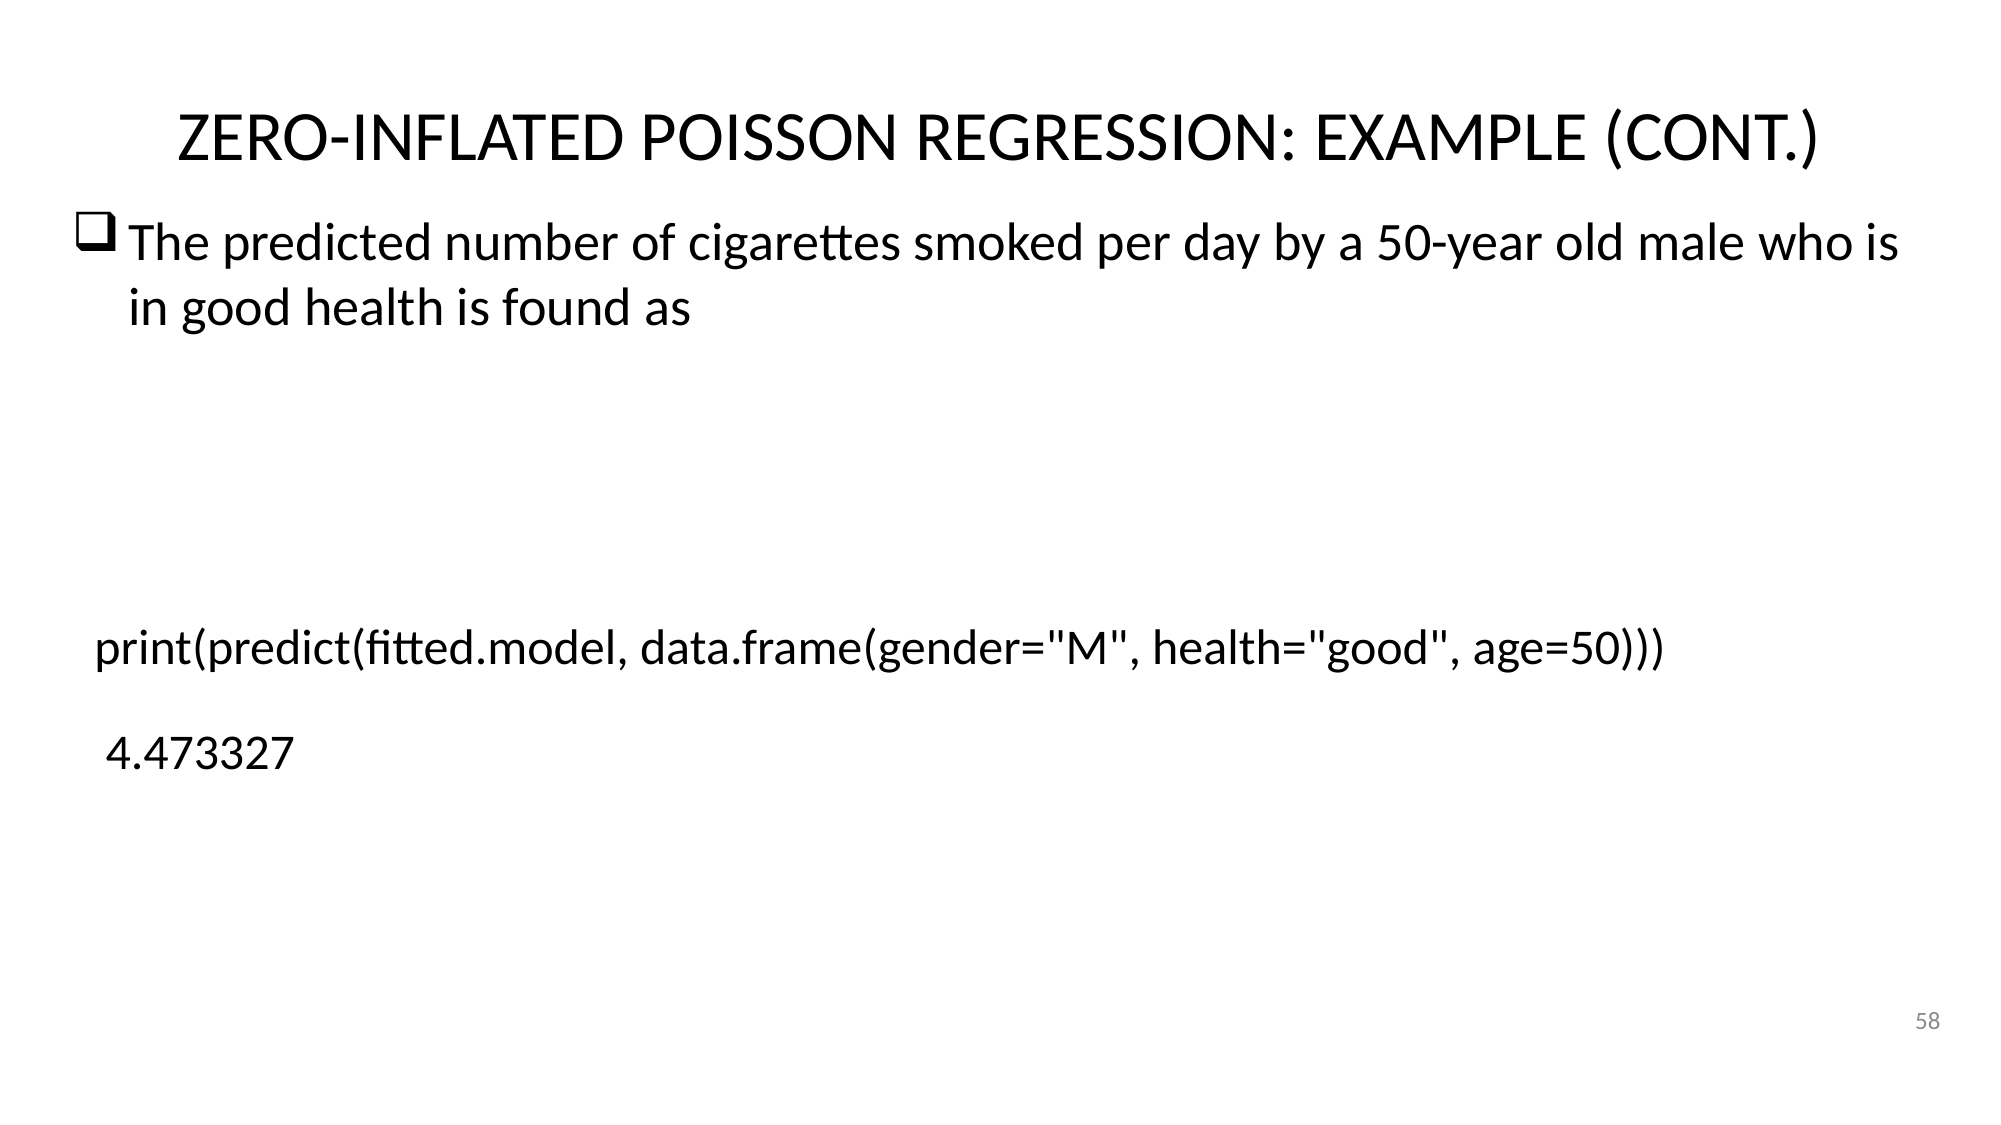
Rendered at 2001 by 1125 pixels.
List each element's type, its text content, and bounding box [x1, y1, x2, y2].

text_box ZERO-INFLATED POISSON REGRESSION: EXAMPLE (CONT.) [136, 66, 1864, 199]
slide_number 58 [1768, 964, 1956, 1075]
